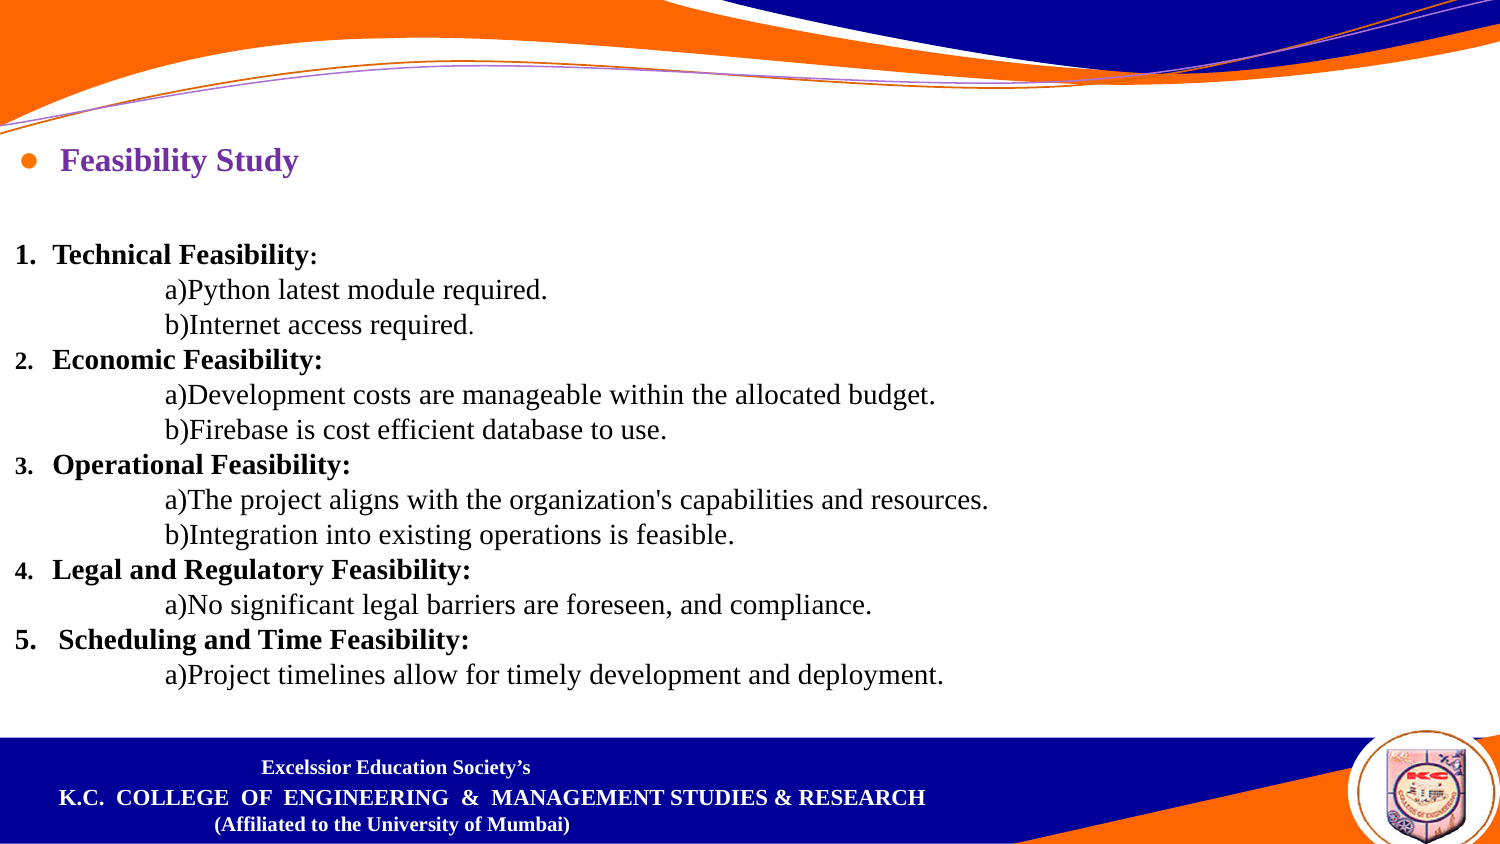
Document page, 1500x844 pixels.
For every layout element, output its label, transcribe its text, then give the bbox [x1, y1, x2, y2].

picture [1347, 721, 1500, 844]
list Feasibility Study [0, 130, 1350, 228]
text_box Technical Feasibility: a)Python latest module required. b)Internet access required. 2. Economic Feasibility: a)Development costs are manageable within the allocated budget. b)Firebase is cost efficient database to use. 3. Operational Feasibility: a)The project aligns with the organization's capabilities and resources. b)Integration into existing operations is feasible. 4. Legal and Regulatory Feasibility: a)No significant legal barriers are foreseen, and compliance. 5. Scheduling and Time Feasibility: a)Project timelines allow for timely development and deployment. [0, 228, 1500, 698]
